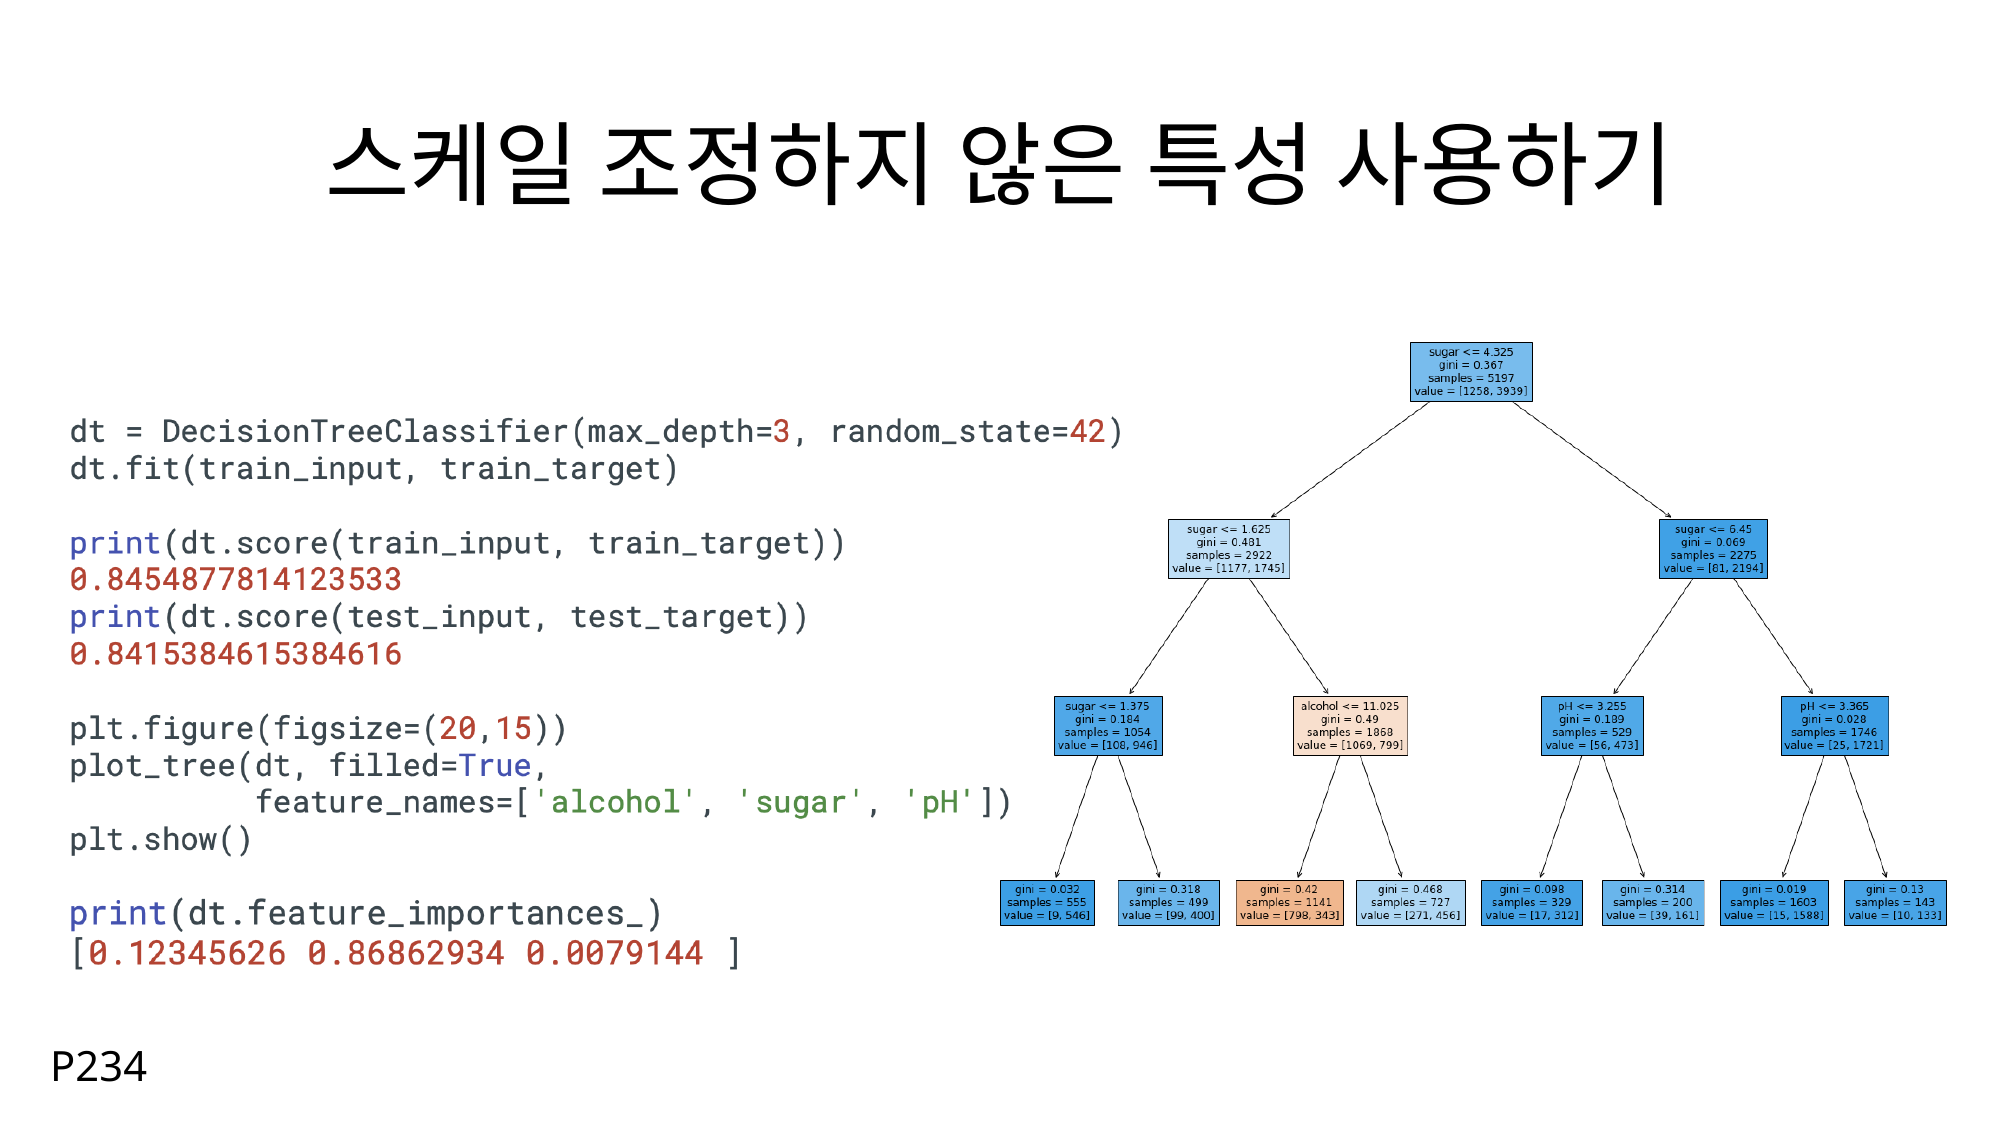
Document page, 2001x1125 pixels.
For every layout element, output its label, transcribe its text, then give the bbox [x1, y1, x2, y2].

picture [61, 277, 1961, 997]
title 스케일 조정하지 않은 특성 사용하기 [137, 59, 1863, 278]
picture [55, 891, 762, 987]
text_box P234 [35, 1032, 163, 1098]
